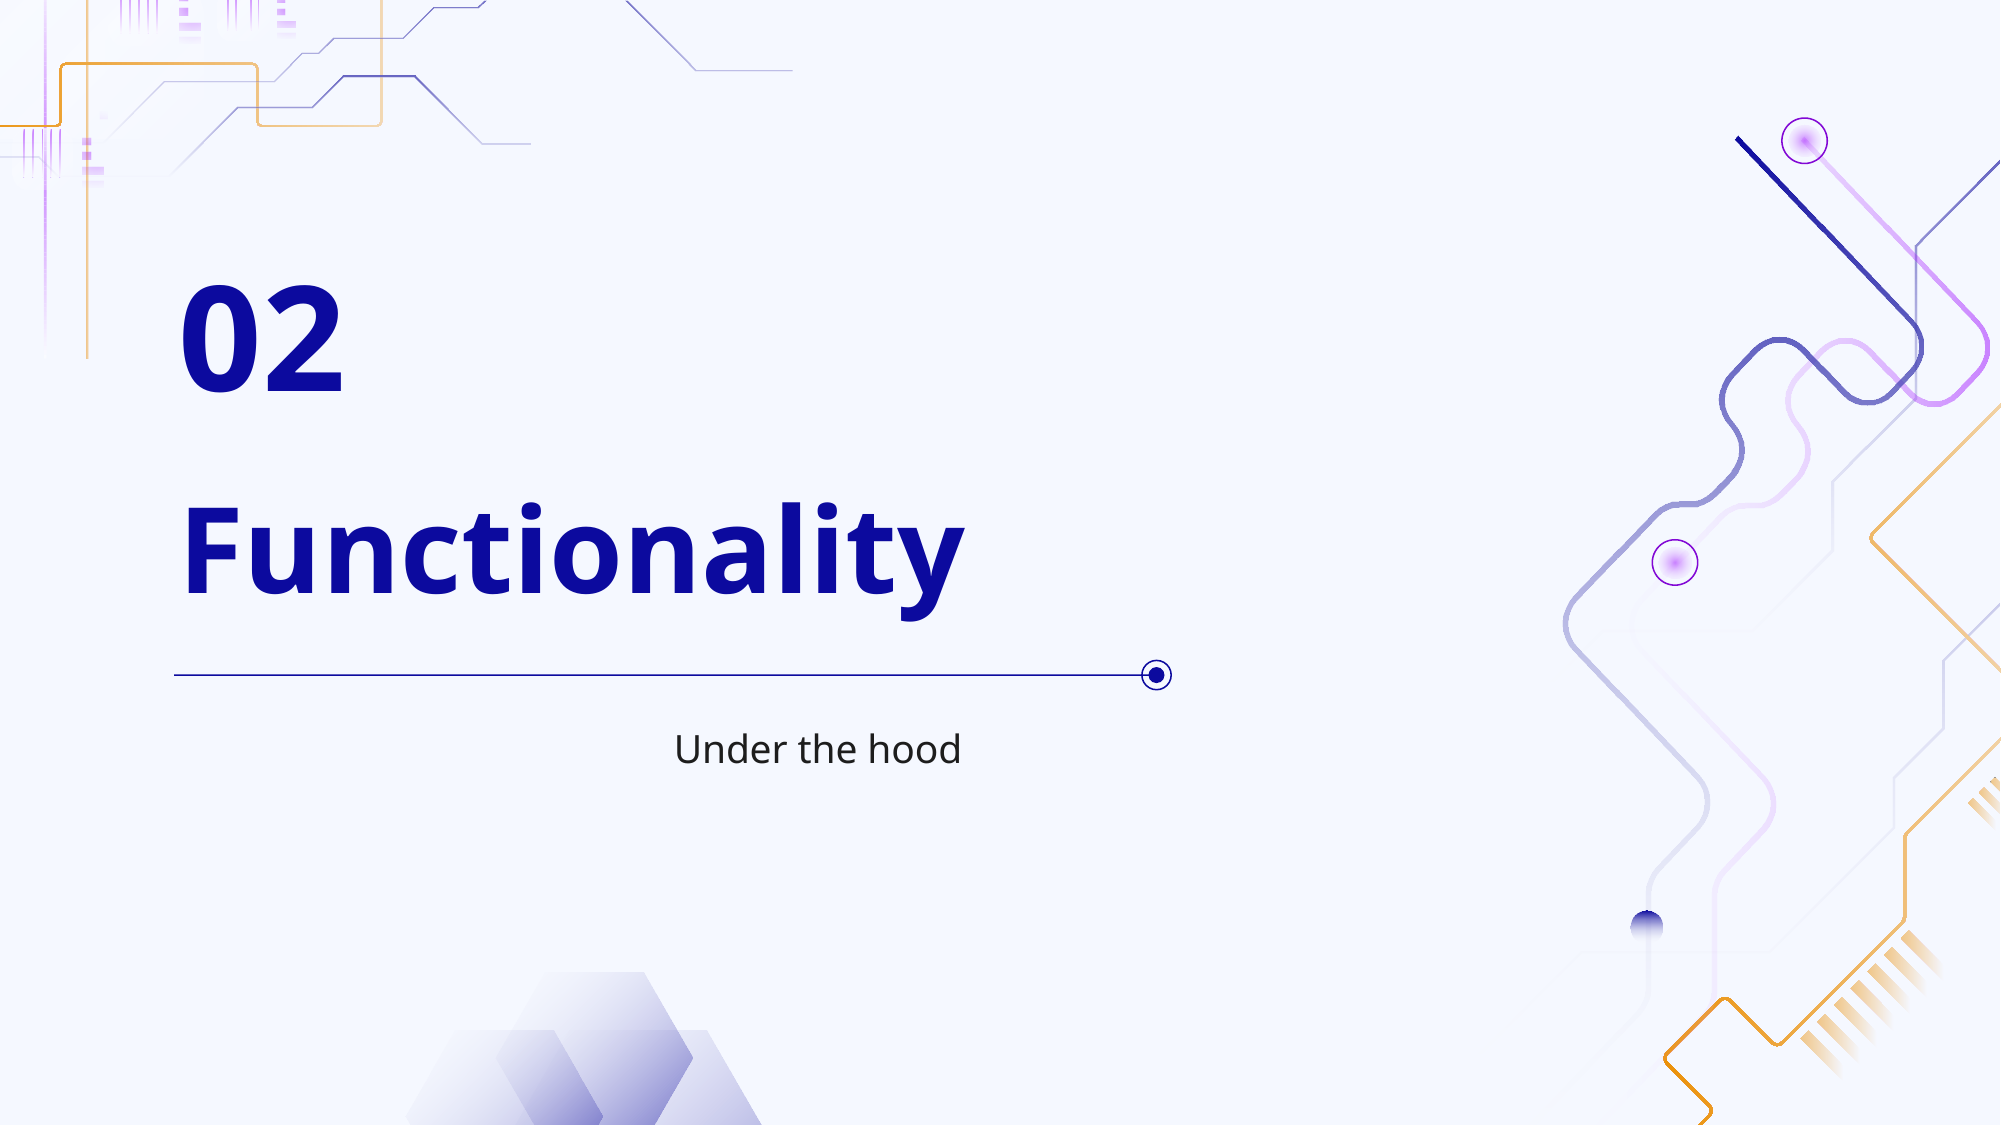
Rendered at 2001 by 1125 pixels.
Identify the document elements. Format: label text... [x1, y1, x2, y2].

title Functionality [158, 454, 1384, 638]
title 02 [158, 225, 532, 442]
subtitle Under the hood [158, 710, 1384, 811]
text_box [0, 733, 777, 1125]
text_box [173, 660, 1172, 690]
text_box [1418, 0, 2000, 1125]
